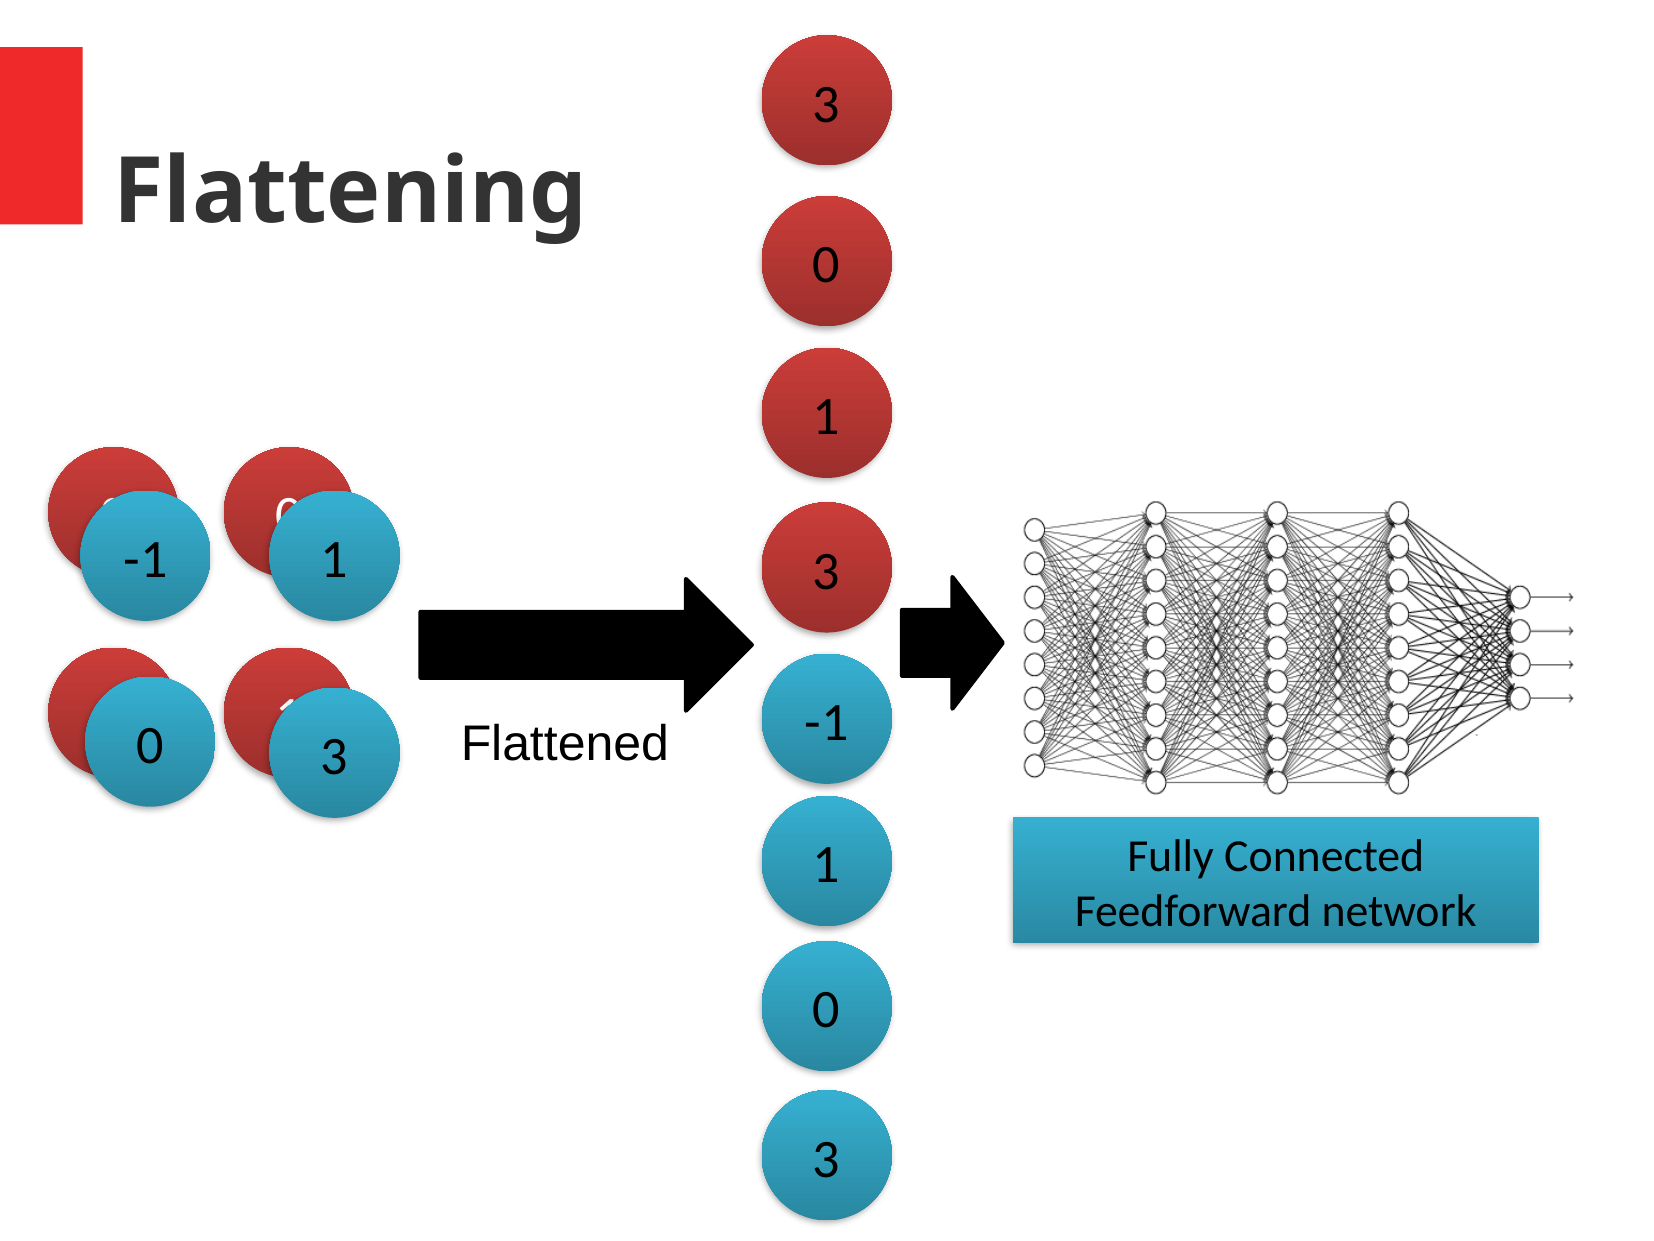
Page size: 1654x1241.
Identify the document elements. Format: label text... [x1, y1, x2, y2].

text_box 0 [761, 196, 892, 327]
text_box [899, 574, 1005, 711]
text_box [1012, 492, 1593, 947]
text_box -1 [761, 653, 892, 784]
title Flattening [113, 66, 1540, 306]
text_box 3 [761, 35, 892, 166]
text_box 1 [761, 796, 892, 927]
text_box 3 [761, 502, 892, 633]
text_box [418, 577, 754, 713]
text_box 3 [761, 1090, 892, 1221]
text_box 1 [761, 347, 892, 478]
text_box Flattened [427, 702, 703, 780]
text_box 0 [761, 941, 892, 1072]
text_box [47, 446, 400, 819]
